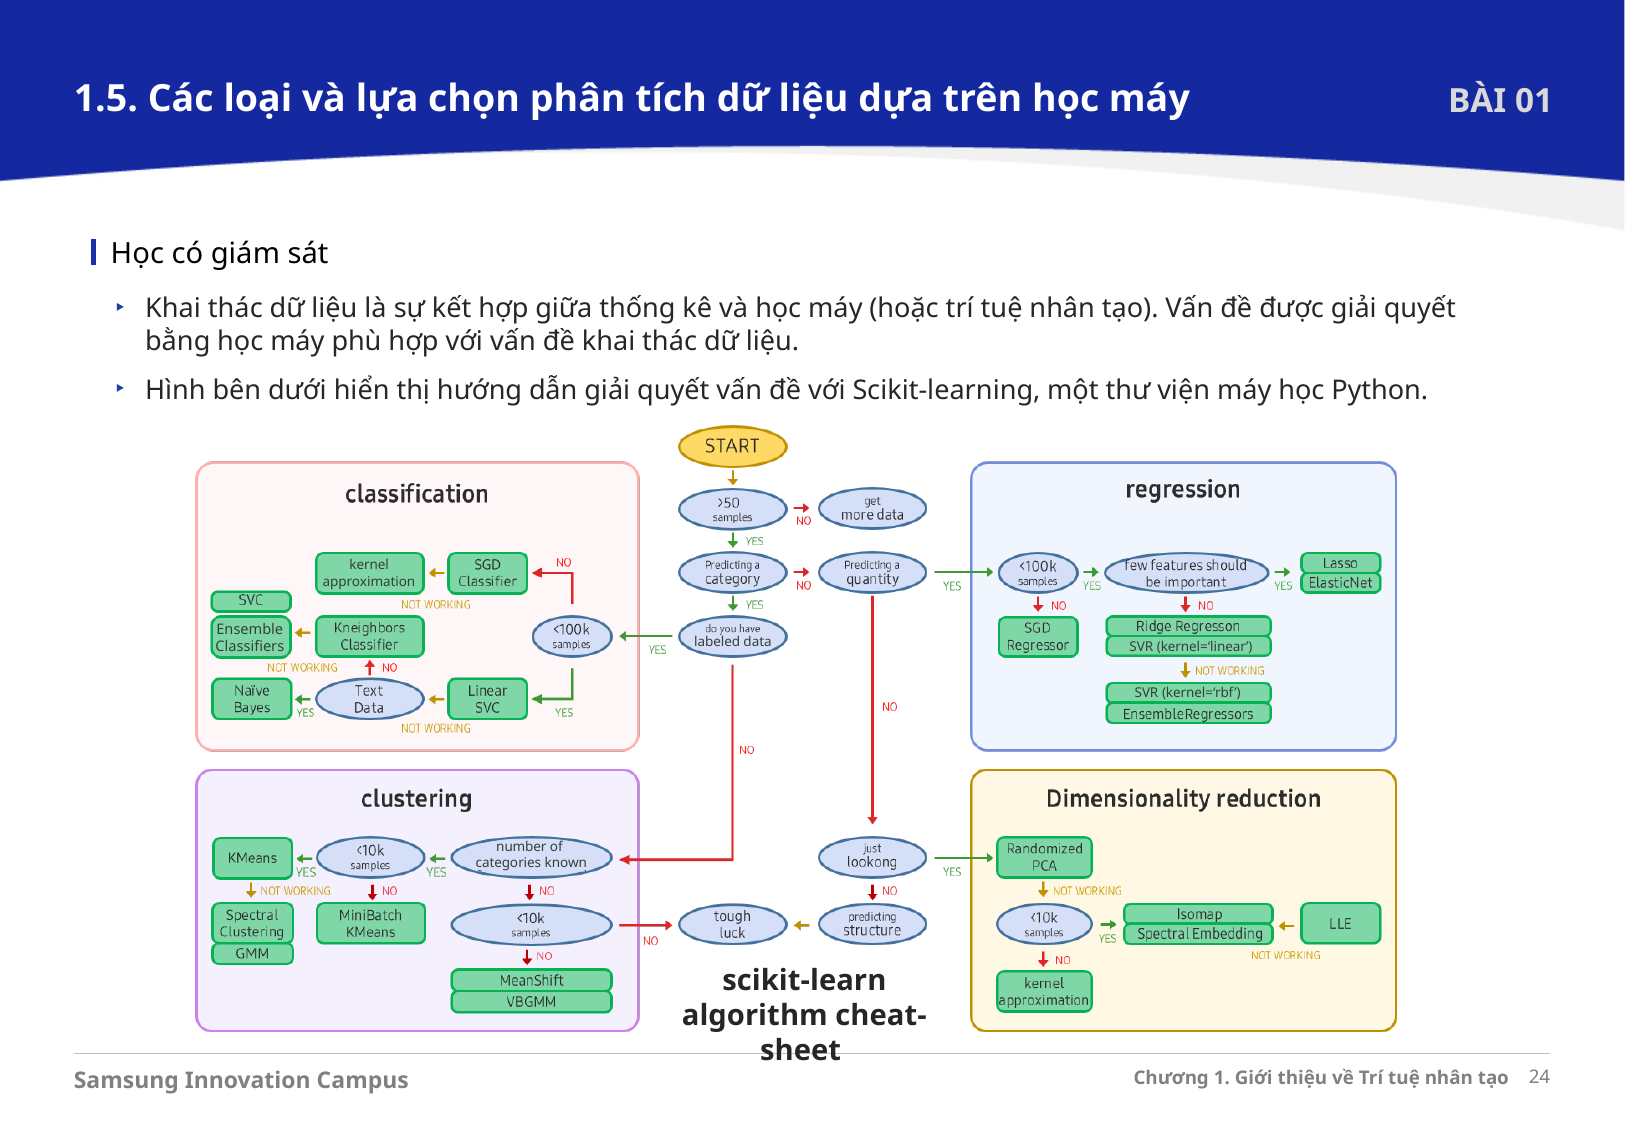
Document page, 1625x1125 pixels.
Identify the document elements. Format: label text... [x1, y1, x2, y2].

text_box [73, 73, 1554, 120]
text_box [188, 425, 1397, 1040]
text_box Khai thác dữ liệu là sự kết hợp giữa thống kê và học máy (hoặc trí tuệ nhân tạo). Vấn đề được giải quyết bằng học máy phù hợp với vấn đề khai thác dữ liệu. Hình bên dưới hiển thị hướng dẫn giải quyết vấn đề với Scikit-learning, một thư viện máy học Python. [114, 278, 1532, 418]
text_box Học có giám sát [91, 233, 1599, 270]
picture [0, 0, 1625, 1125]
